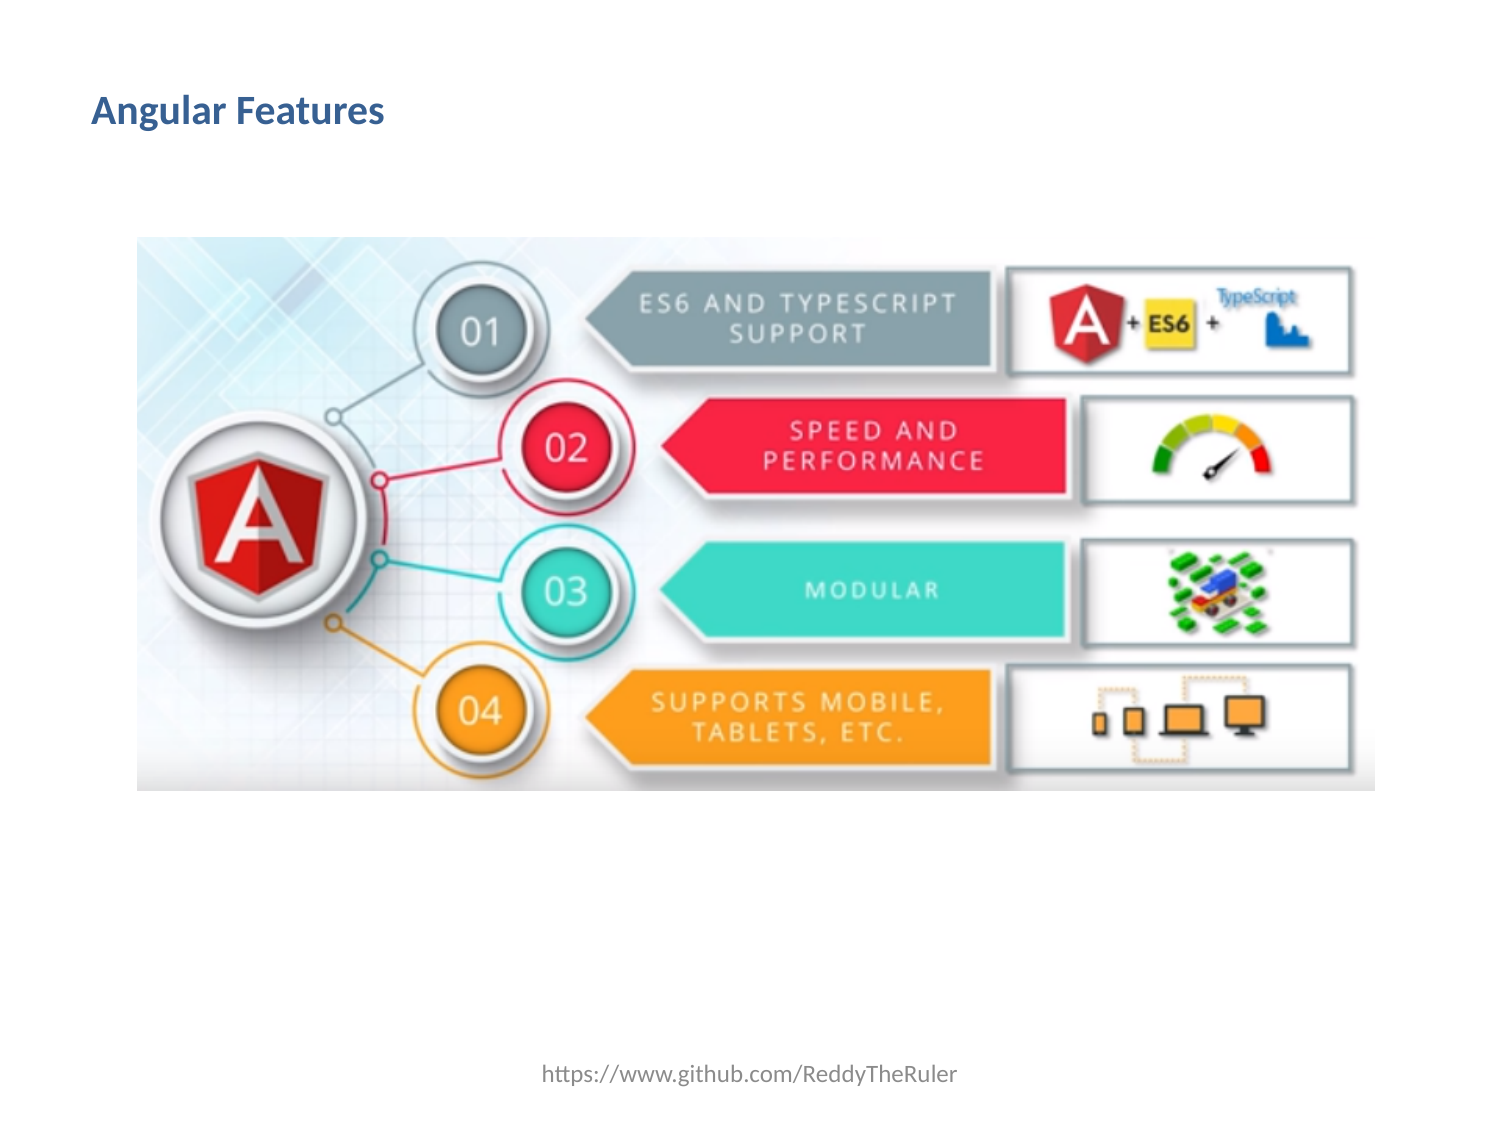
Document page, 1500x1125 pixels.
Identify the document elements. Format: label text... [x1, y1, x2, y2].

footer https://www.github.com/ReddyTheRuler [512, 1042, 988, 1103]
text_box Angular Features [76, 75, 400, 140]
picture [137, 237, 1376, 791]
